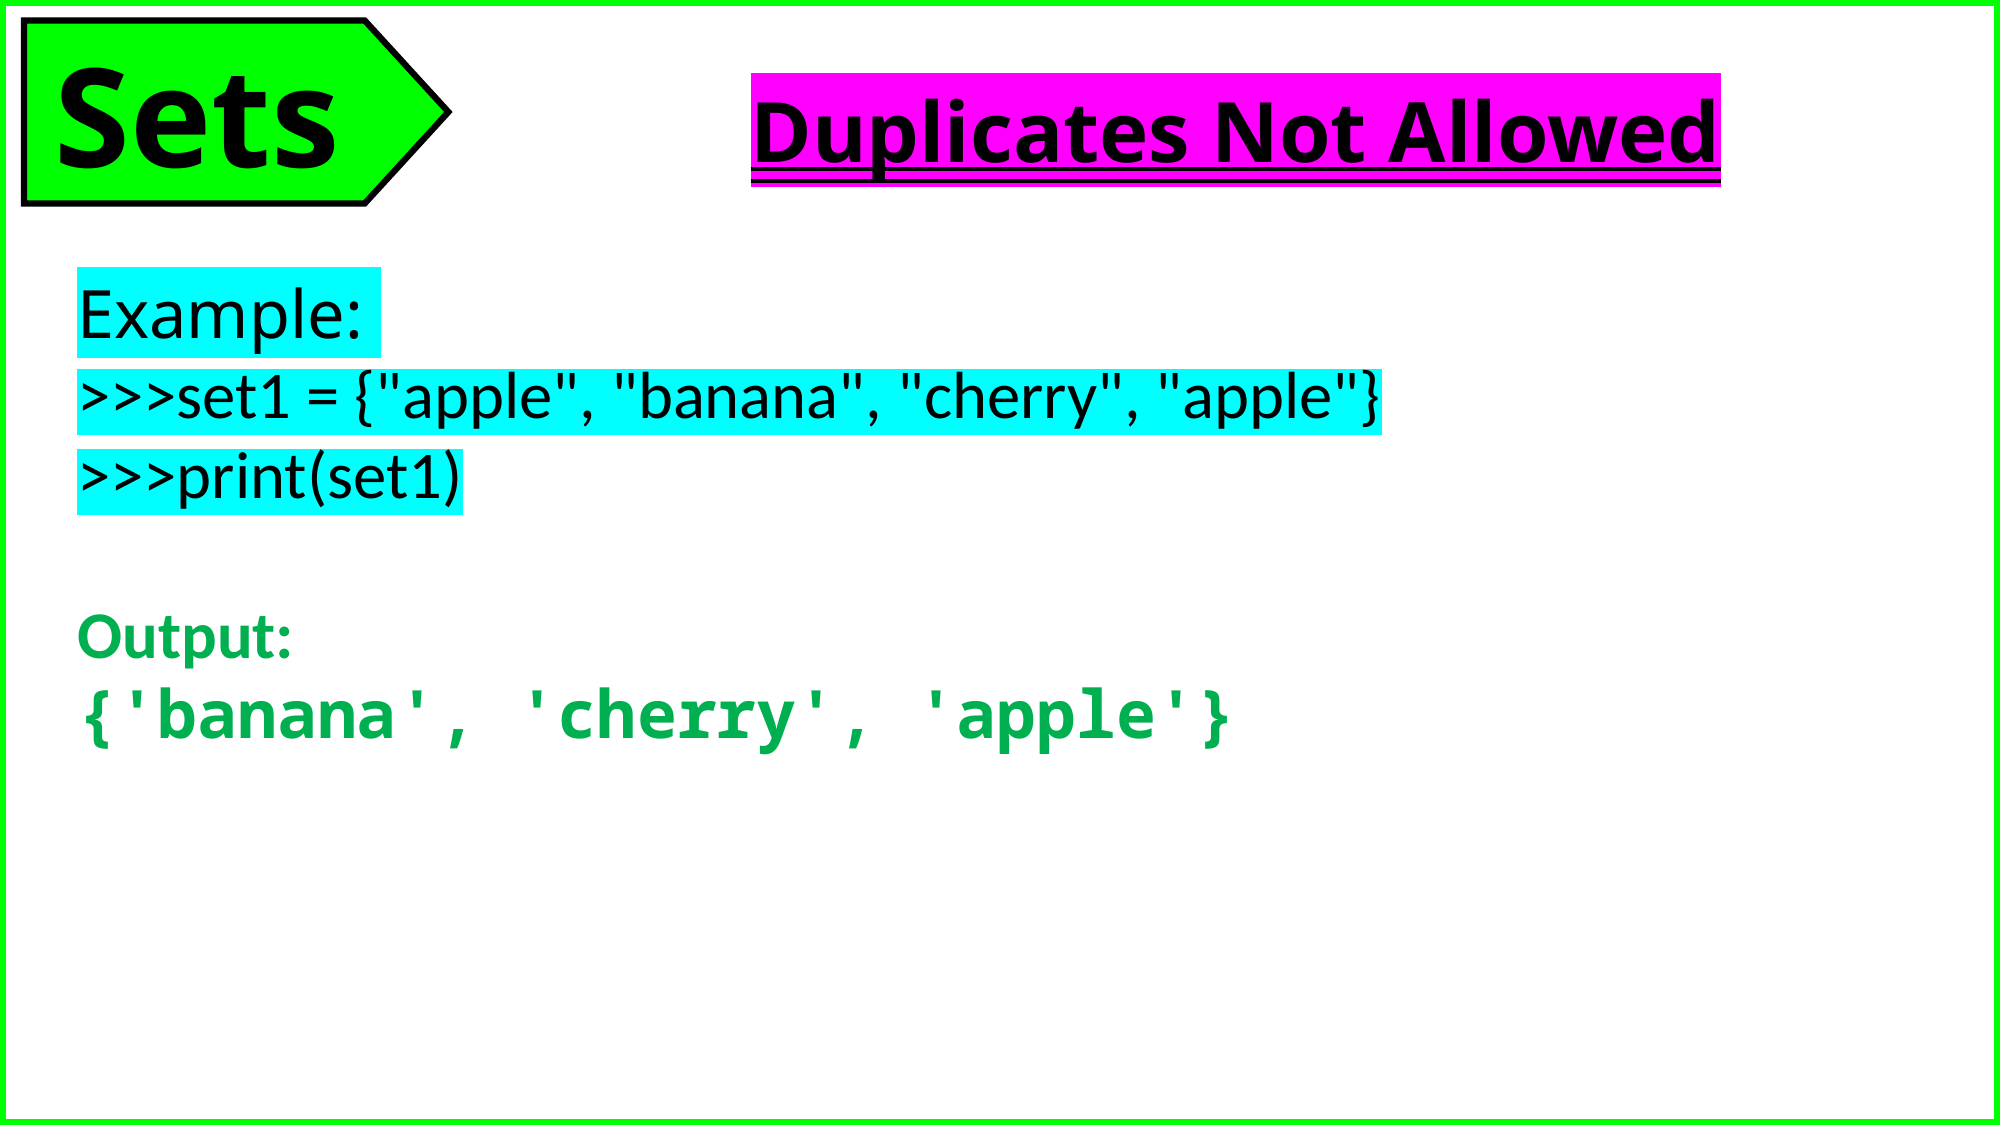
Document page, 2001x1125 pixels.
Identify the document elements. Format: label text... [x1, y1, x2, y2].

text_box Duplicates Not Allowed [735, 71, 1743, 187]
text_box [463, 0, 1868, 147]
text_box Sets [22, 19, 450, 205]
text_box [0, 0, 2000, 1125]
text_box Example: >>>set1 = {"apple", "banana", "cherry", "apple"} >>>print(set1) Output: {'banana', 'cherry', 'apple'} [62, 264, 1868, 919]
